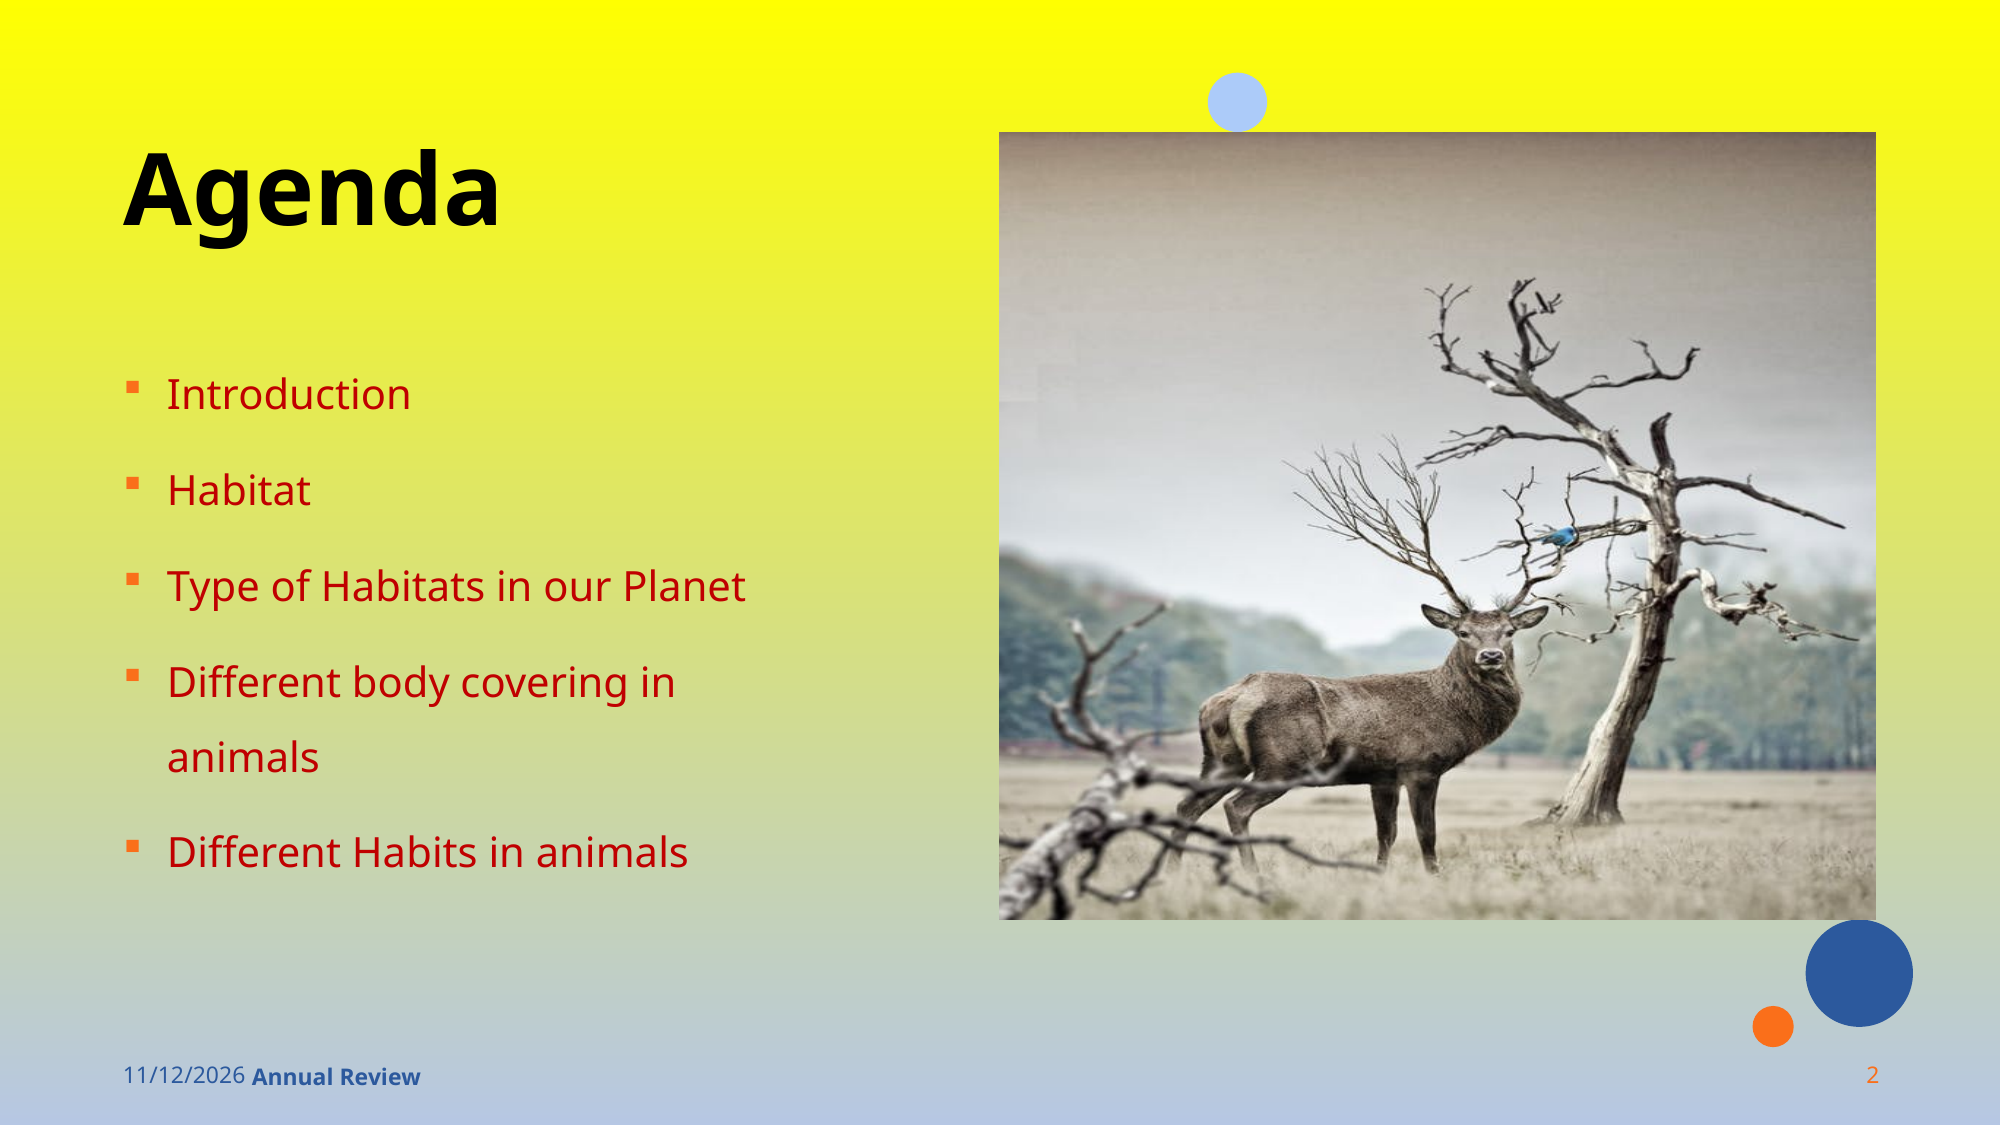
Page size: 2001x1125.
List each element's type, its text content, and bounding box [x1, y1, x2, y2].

list Introduction Habitat Type of Habitats in our Planet Different body covering in animals Different Habits in animals [108, 335, 810, 920]
title Agenda [108, 132, 810, 269]
picture [999, 132, 1876, 920]
